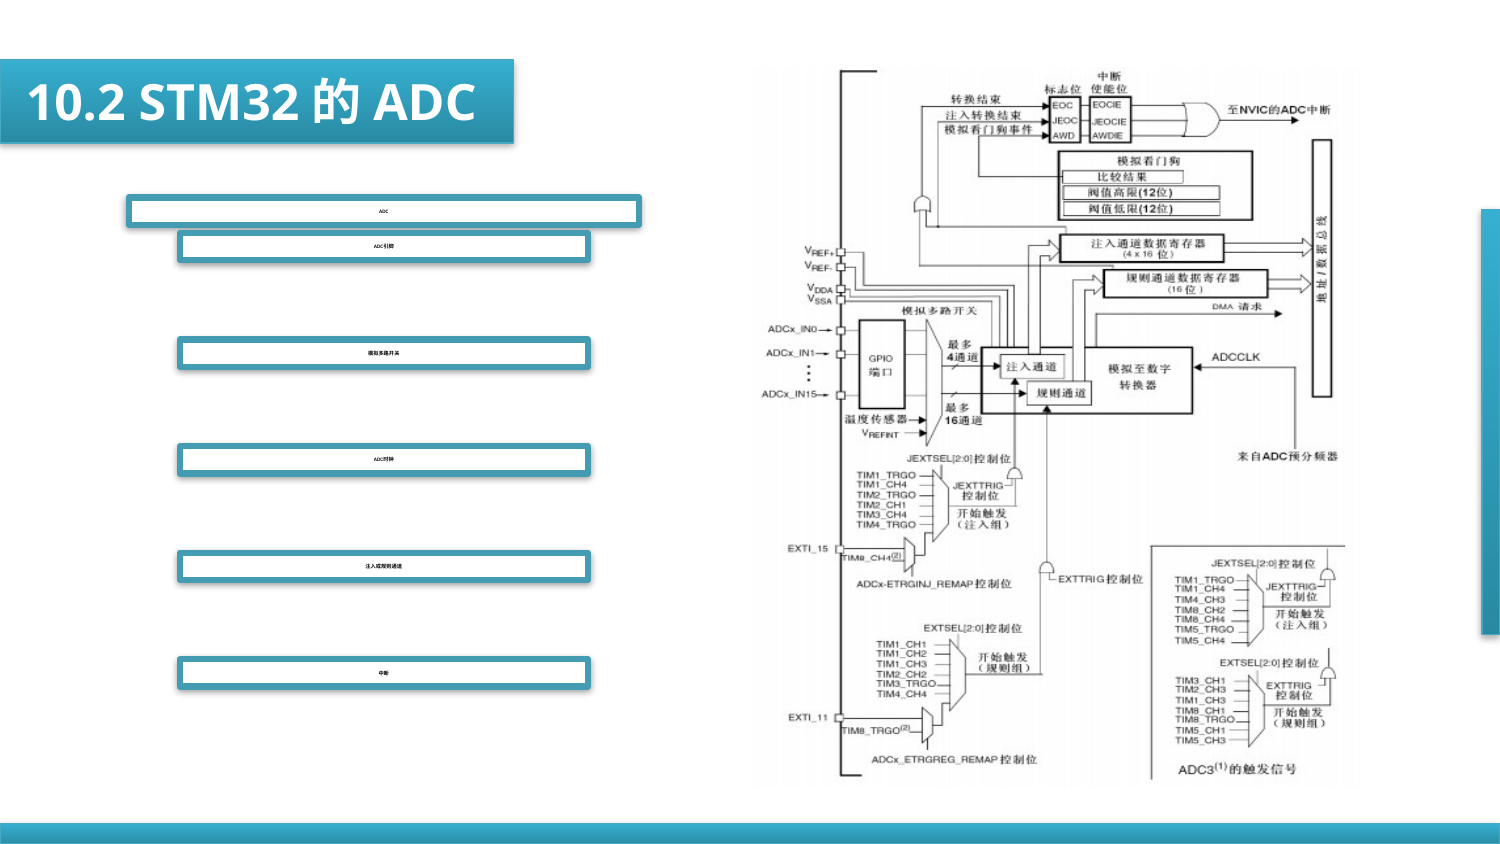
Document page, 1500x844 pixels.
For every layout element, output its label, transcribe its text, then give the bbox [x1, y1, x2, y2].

picture [749, 66, 1361, 789]
text_box [0, 59, 514, 144]
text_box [64, 197, 703, 794]
text_box 10.2 STM32的ADC [11, 62, 492, 138]
